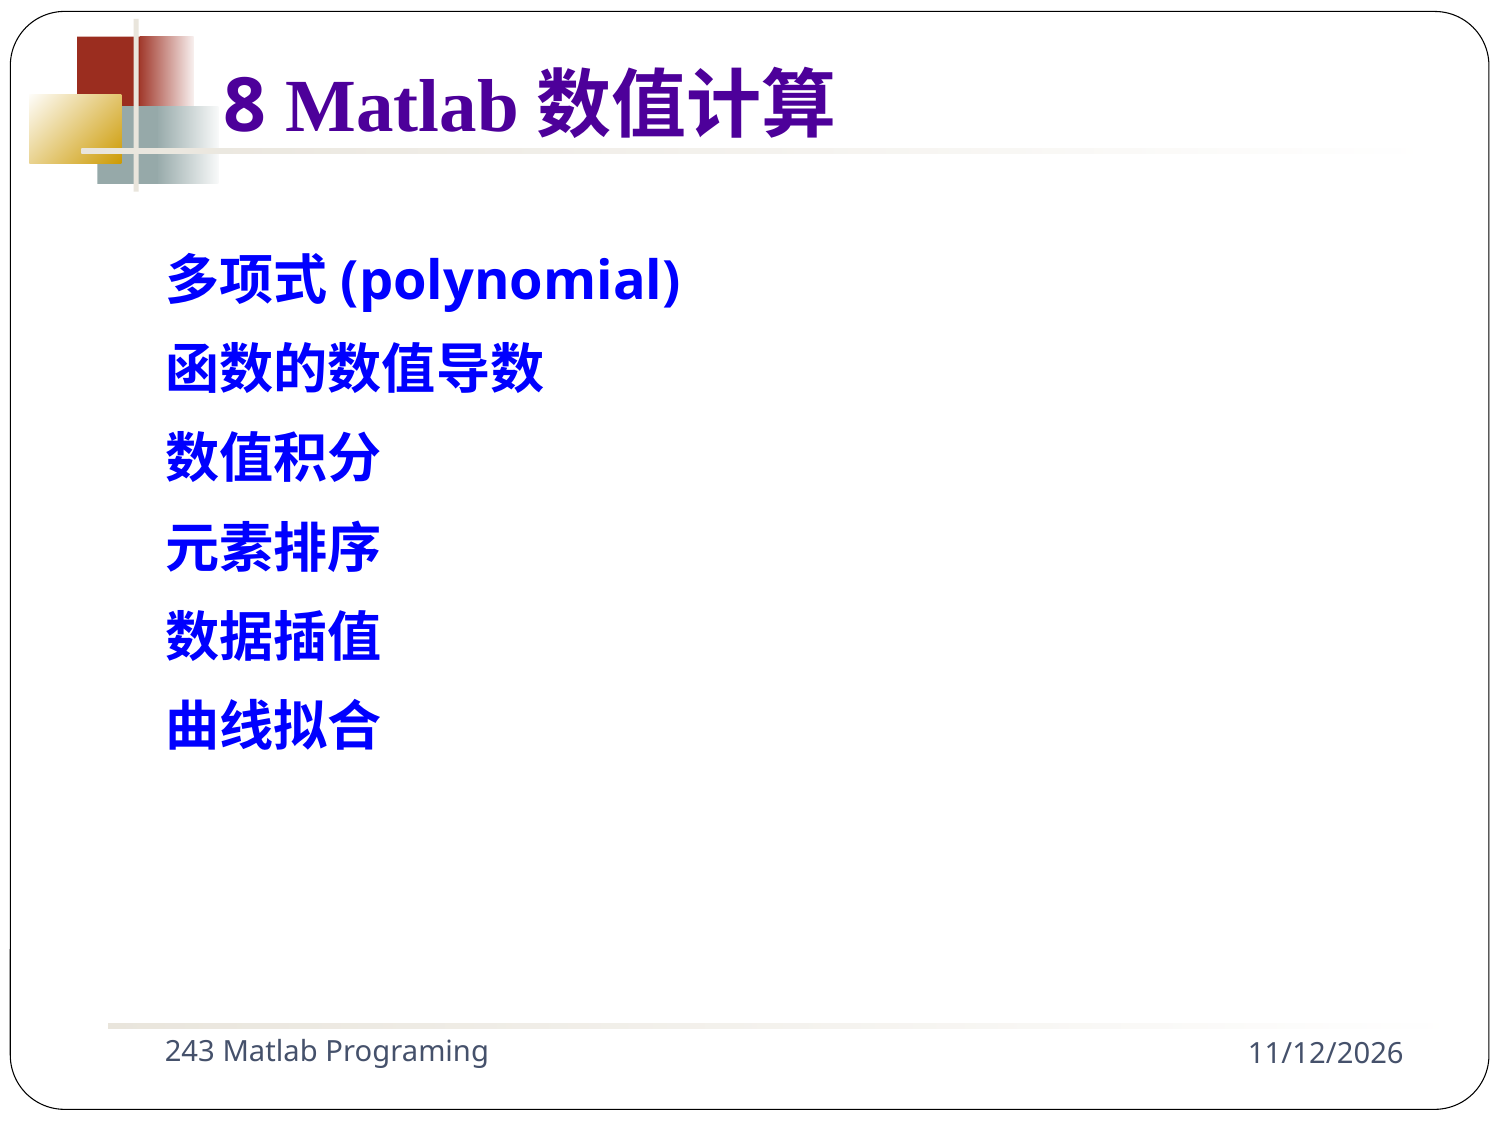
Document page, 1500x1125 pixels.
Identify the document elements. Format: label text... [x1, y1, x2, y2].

list 多项式(polynomial) 函数的数值导数 数值积分 元素排序 数据插值 曲线拟合 [149, 237, 1426, 988]
text_box 243 Matlab Programing [150, 1012, 800, 1088]
text_box [1012, 1015, 1419, 1094]
title 8 Matlab数值计算 [208, 0, 1485, 163]
